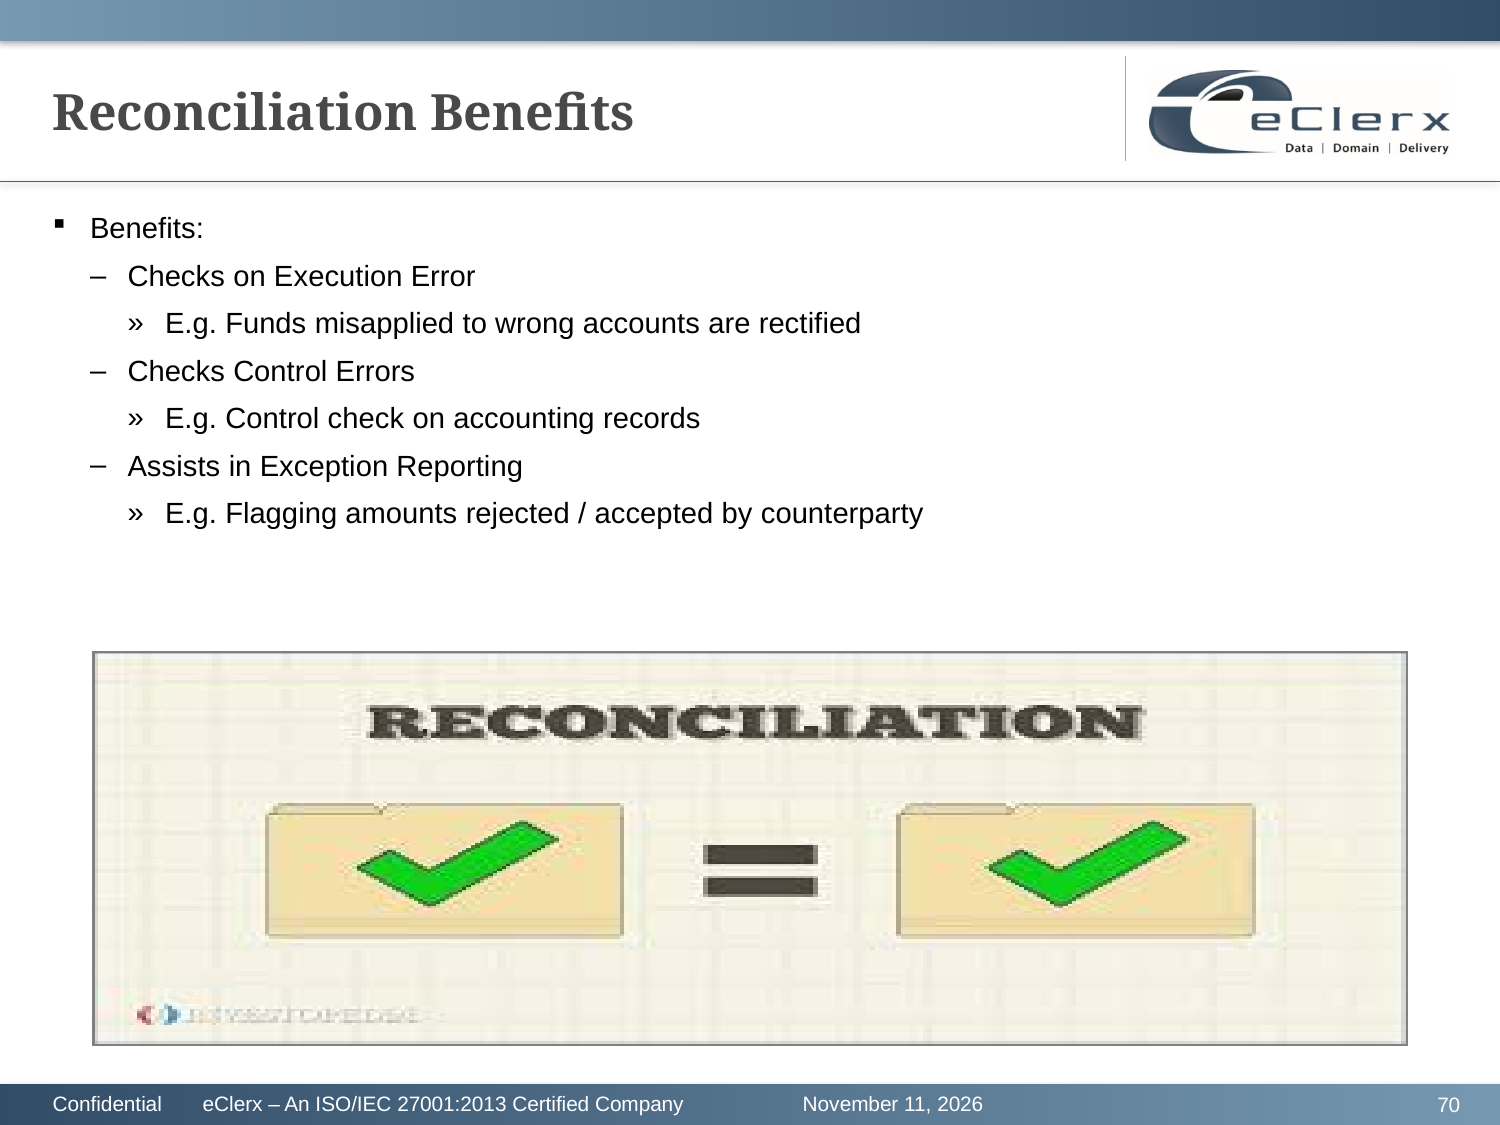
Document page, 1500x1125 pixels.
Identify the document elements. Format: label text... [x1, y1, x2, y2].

list Benefits: Checks on Execution Error E.g. Funds misapplied to wrong accounts are rectified Checks Control Errors E.g. Control check on accounting records Assists in Exception Reporting E.g. Flagging amounts rejected / accepted by counterparty [37, 202, 1463, 1043]
title Reconciliation Benefits [37, 45, 1086, 176]
picture [1149, 70, 1450, 155]
picture [94, 652, 1406, 1045]
